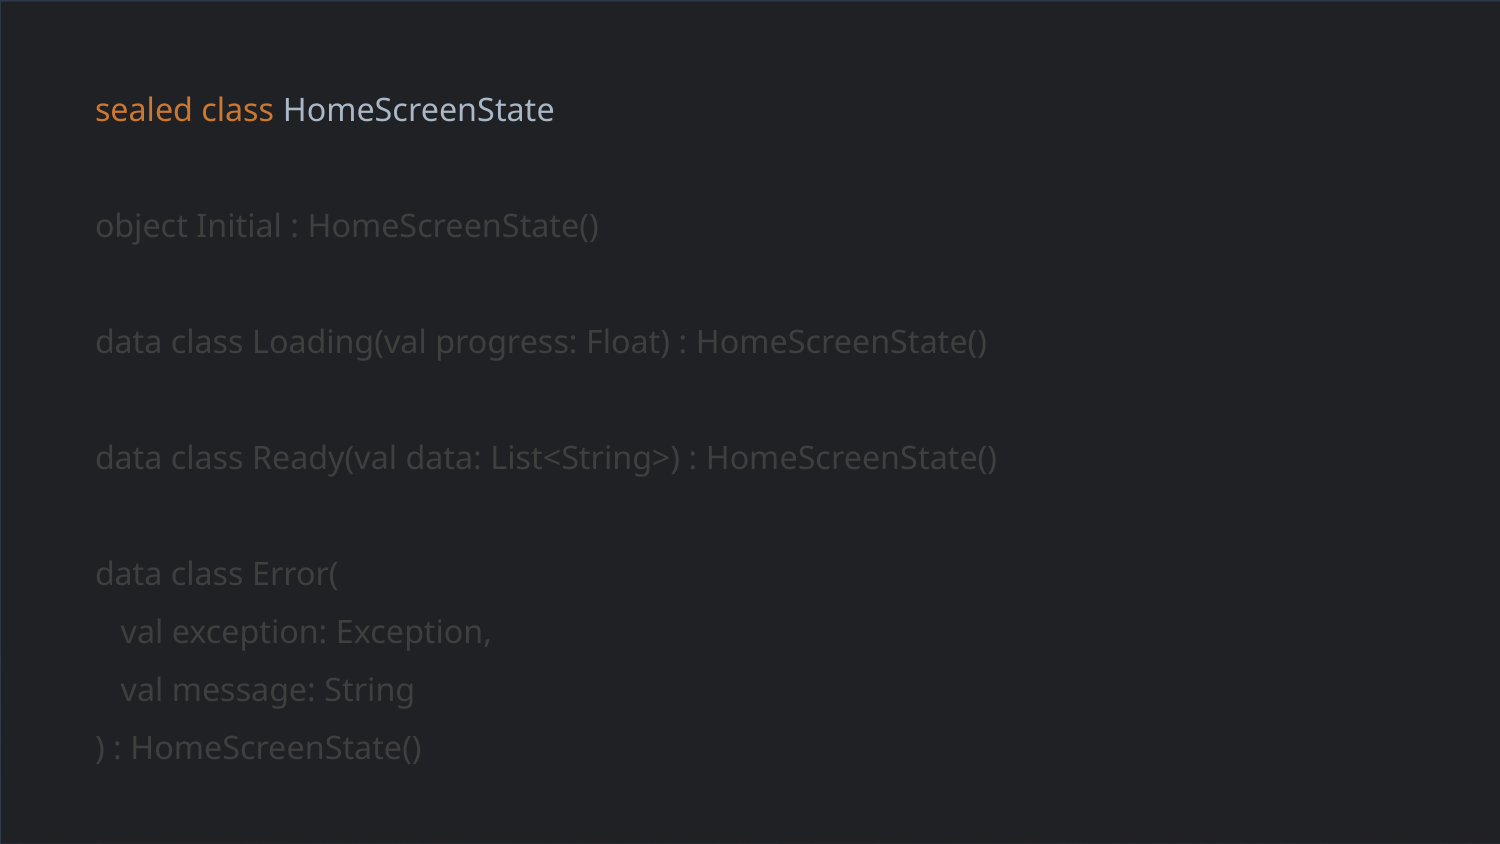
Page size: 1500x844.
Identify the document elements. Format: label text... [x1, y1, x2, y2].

list sealed class HomeScreenState object Initial : HomeScreenState() data class Loading(val progress: Float) : HomeScreenState() data class Ready(val data: List<String>) : HomeScreenState() data class Error( val exception: Exception, val message: String ) : HomeScreenState() [95, 69, 1500, 801]
text_box [0, 1, 1500, 844]
